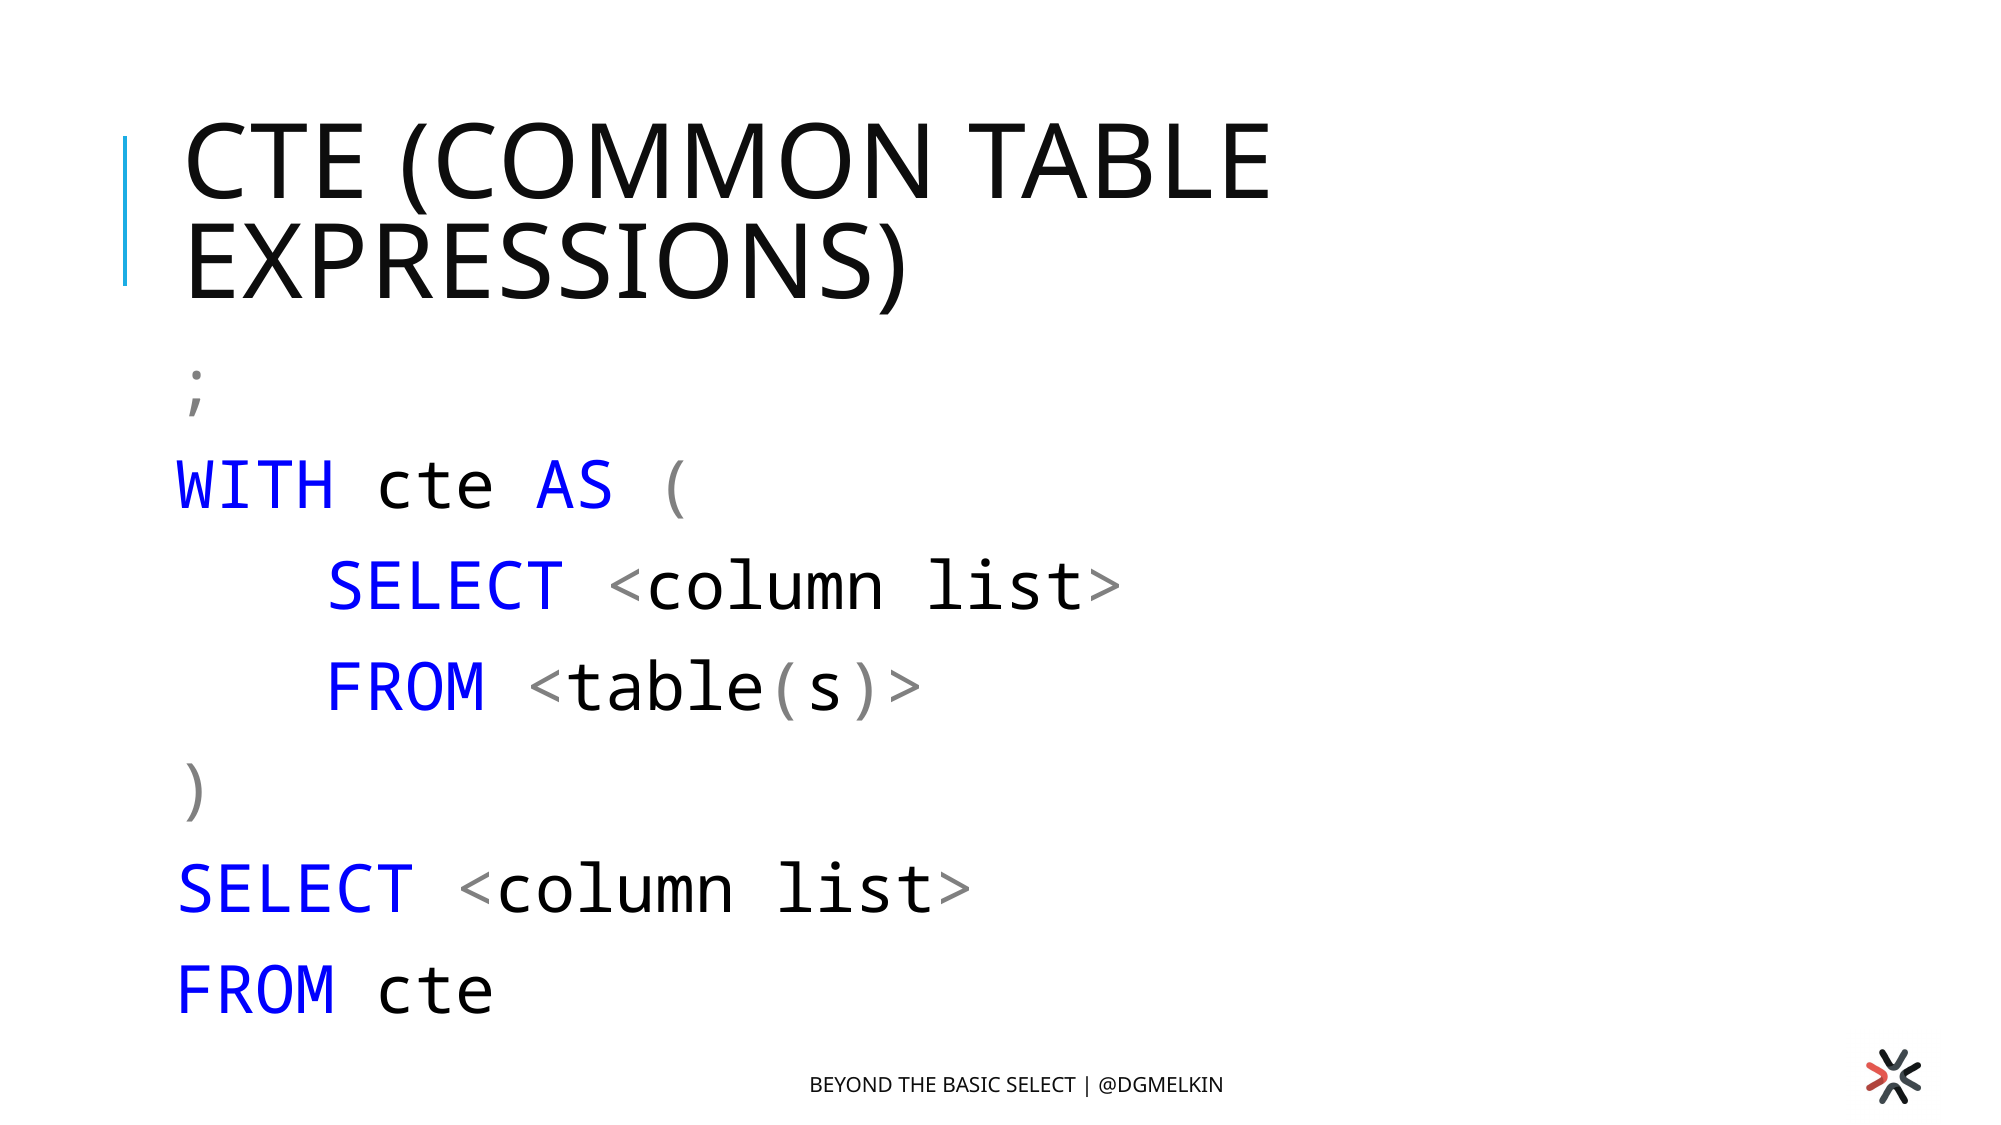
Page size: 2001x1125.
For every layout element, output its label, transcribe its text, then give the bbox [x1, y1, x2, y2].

footer Beyond the Basic SELECT | @dgmelkin [794, 1061, 1763, 1107]
picture [1846, 1029, 1941, 1124]
title CTE (Common Table Expressions) [168, 96, 1763, 341]
list ; WITH cte AS ( SELECT <column list> FROM <table(s)> ) SELECT <column list> FROM cte [168, 341, 1763, 962]
